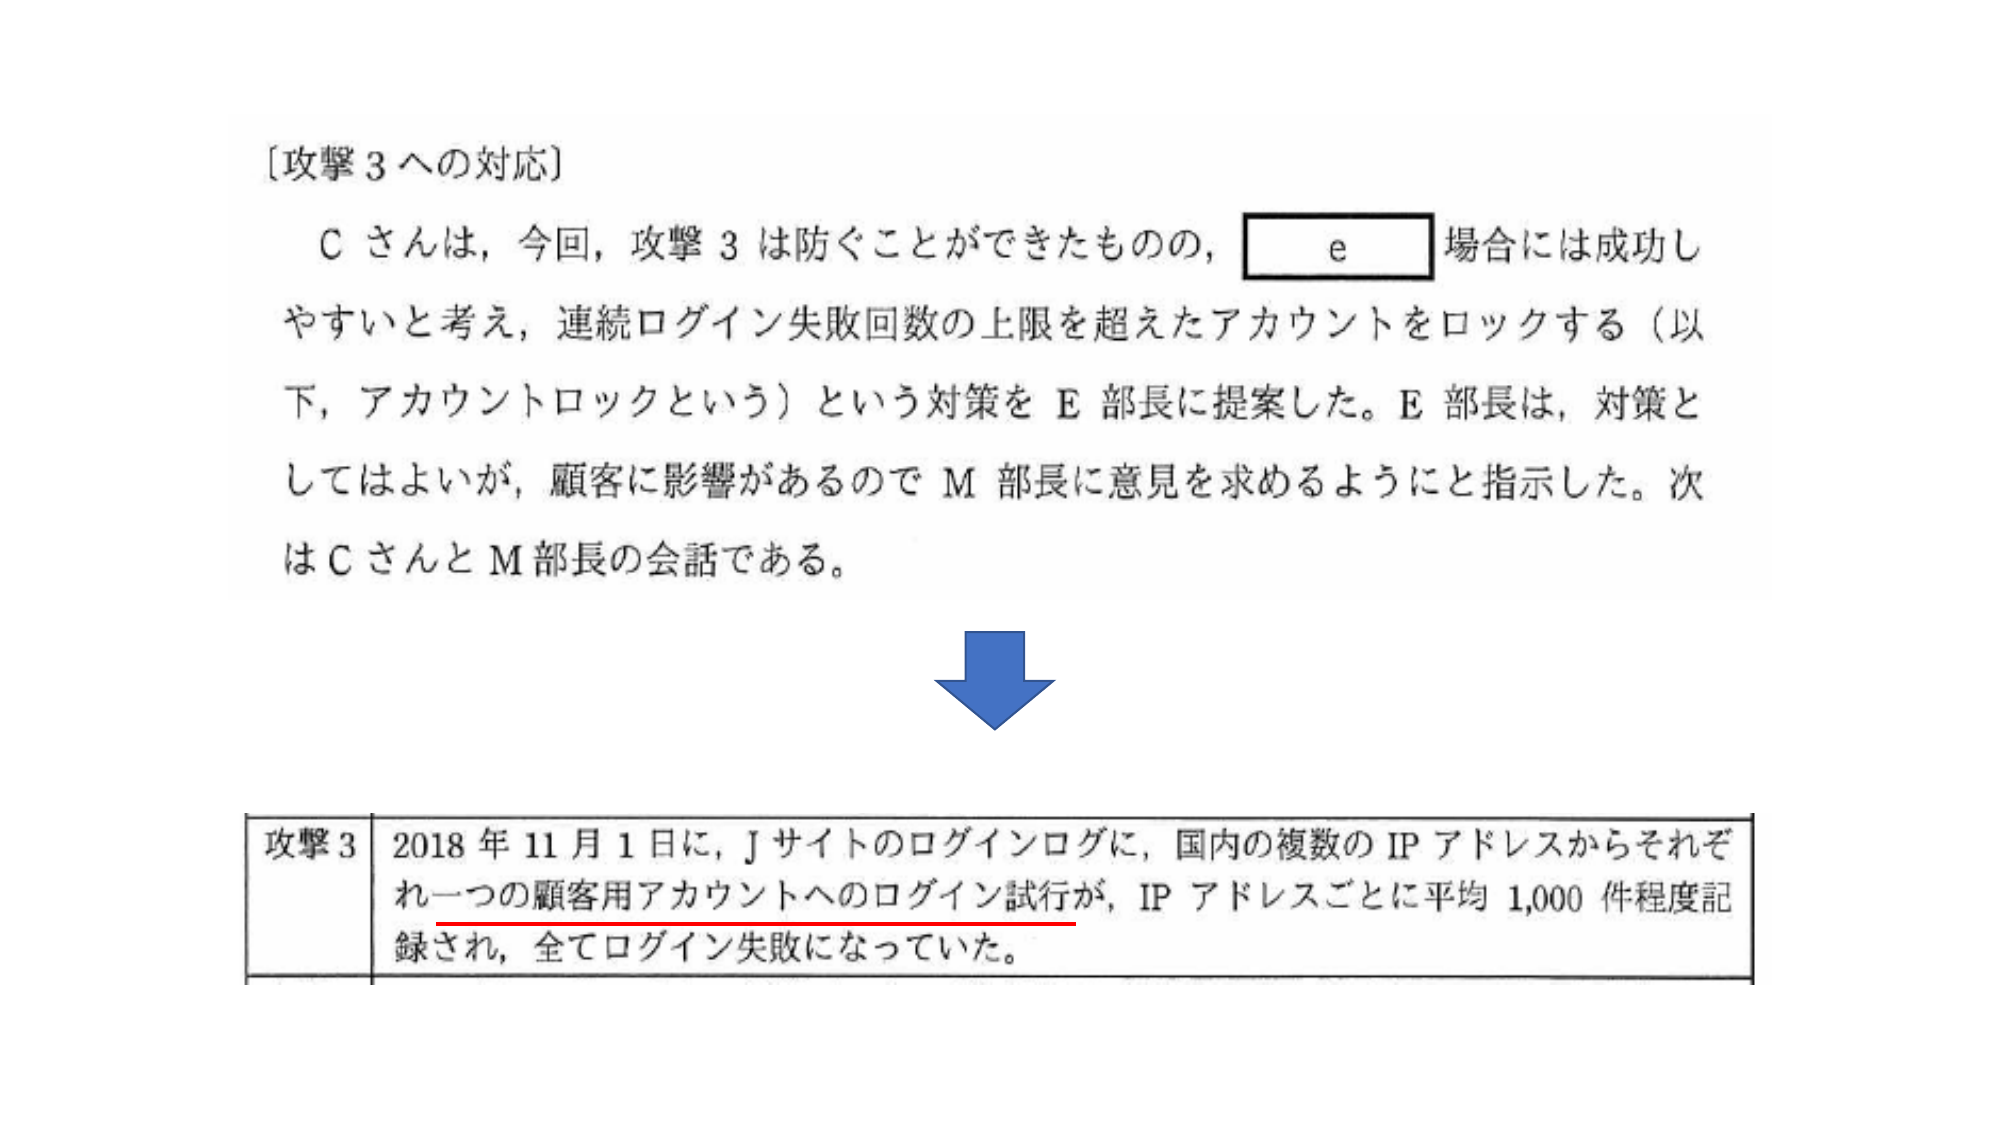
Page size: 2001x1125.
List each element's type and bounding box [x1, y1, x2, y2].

picture [239, 813, 1772, 985]
text_box [933, 631, 1057, 731]
picture [228, 114, 1772, 600]
